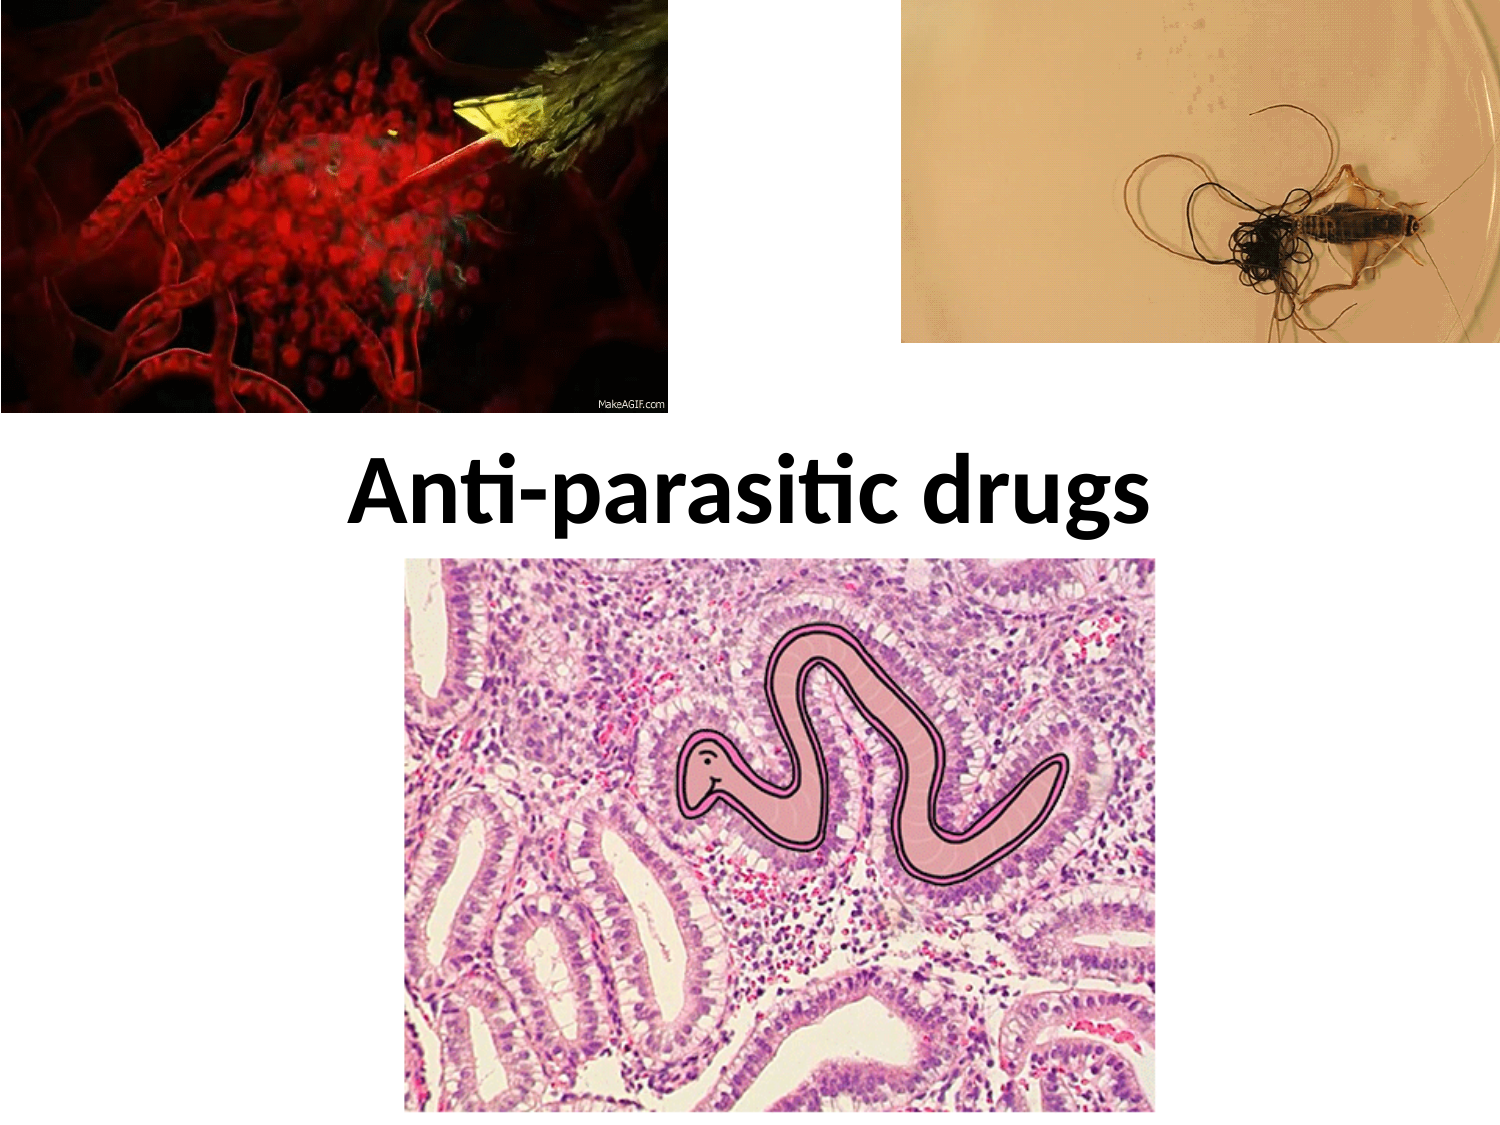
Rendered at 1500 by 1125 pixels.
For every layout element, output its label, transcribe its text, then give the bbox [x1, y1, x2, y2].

picture [389, 543, 1172, 1125]
picture [1, 0, 669, 413]
picture [901, 0, 1500, 343]
title Anti-parasitic drugs [112, 362, 1388, 604]
